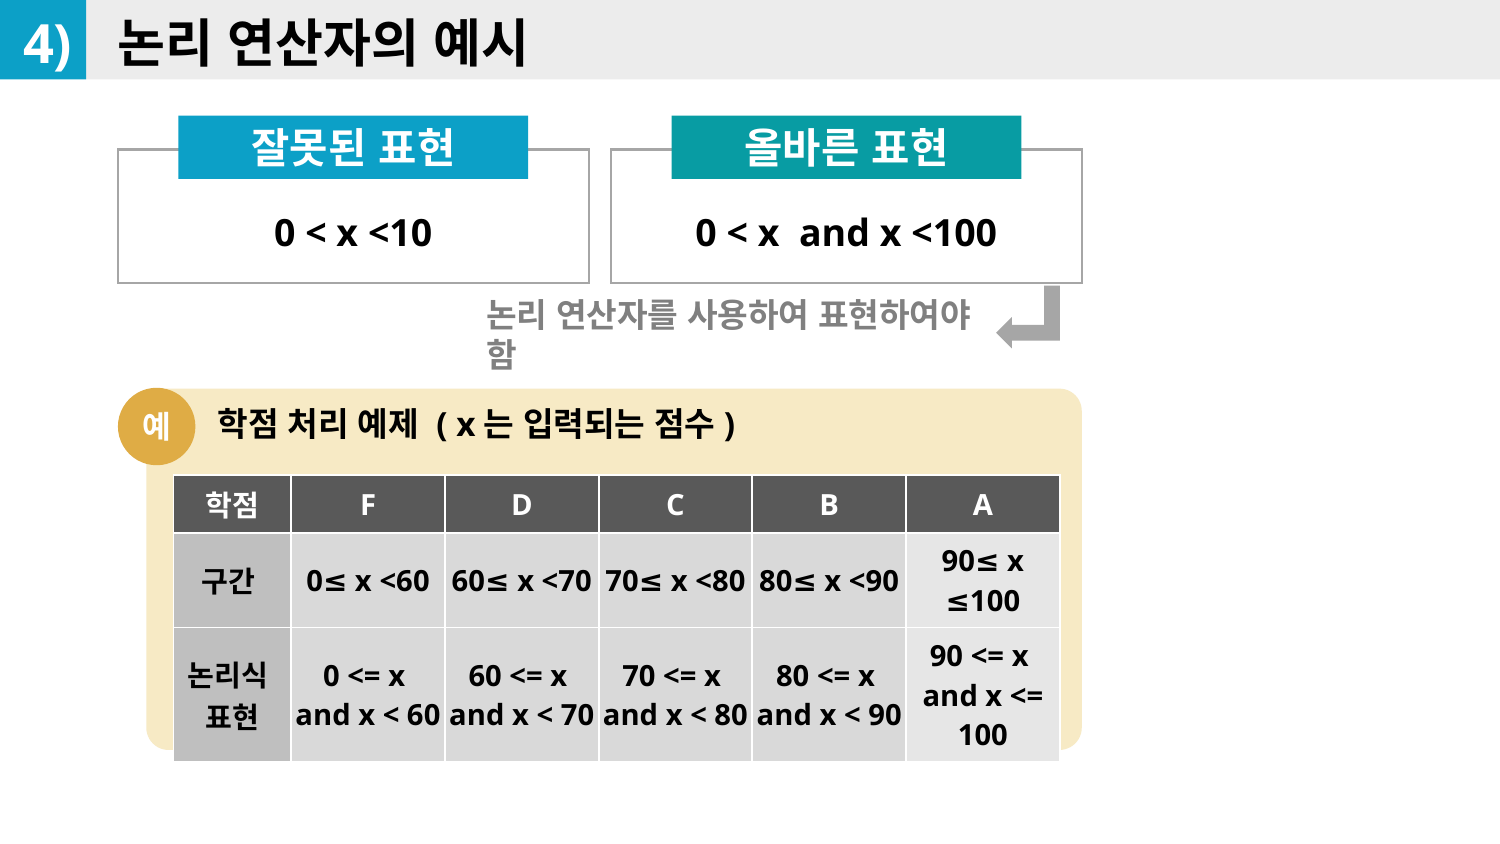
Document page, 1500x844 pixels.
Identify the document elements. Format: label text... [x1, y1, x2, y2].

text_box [117, 387, 1083, 751]
text_box [1028, 293, 1063, 343]
text_box 논리 연산자를 사용하여 표현하여야 함 [465, 301, 1028, 366]
text_box 논리 연산자의 예시 [98, 0, 1436, 85]
text_box 4) [0, 0, 98, 86]
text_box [117, 115, 1083, 284]
